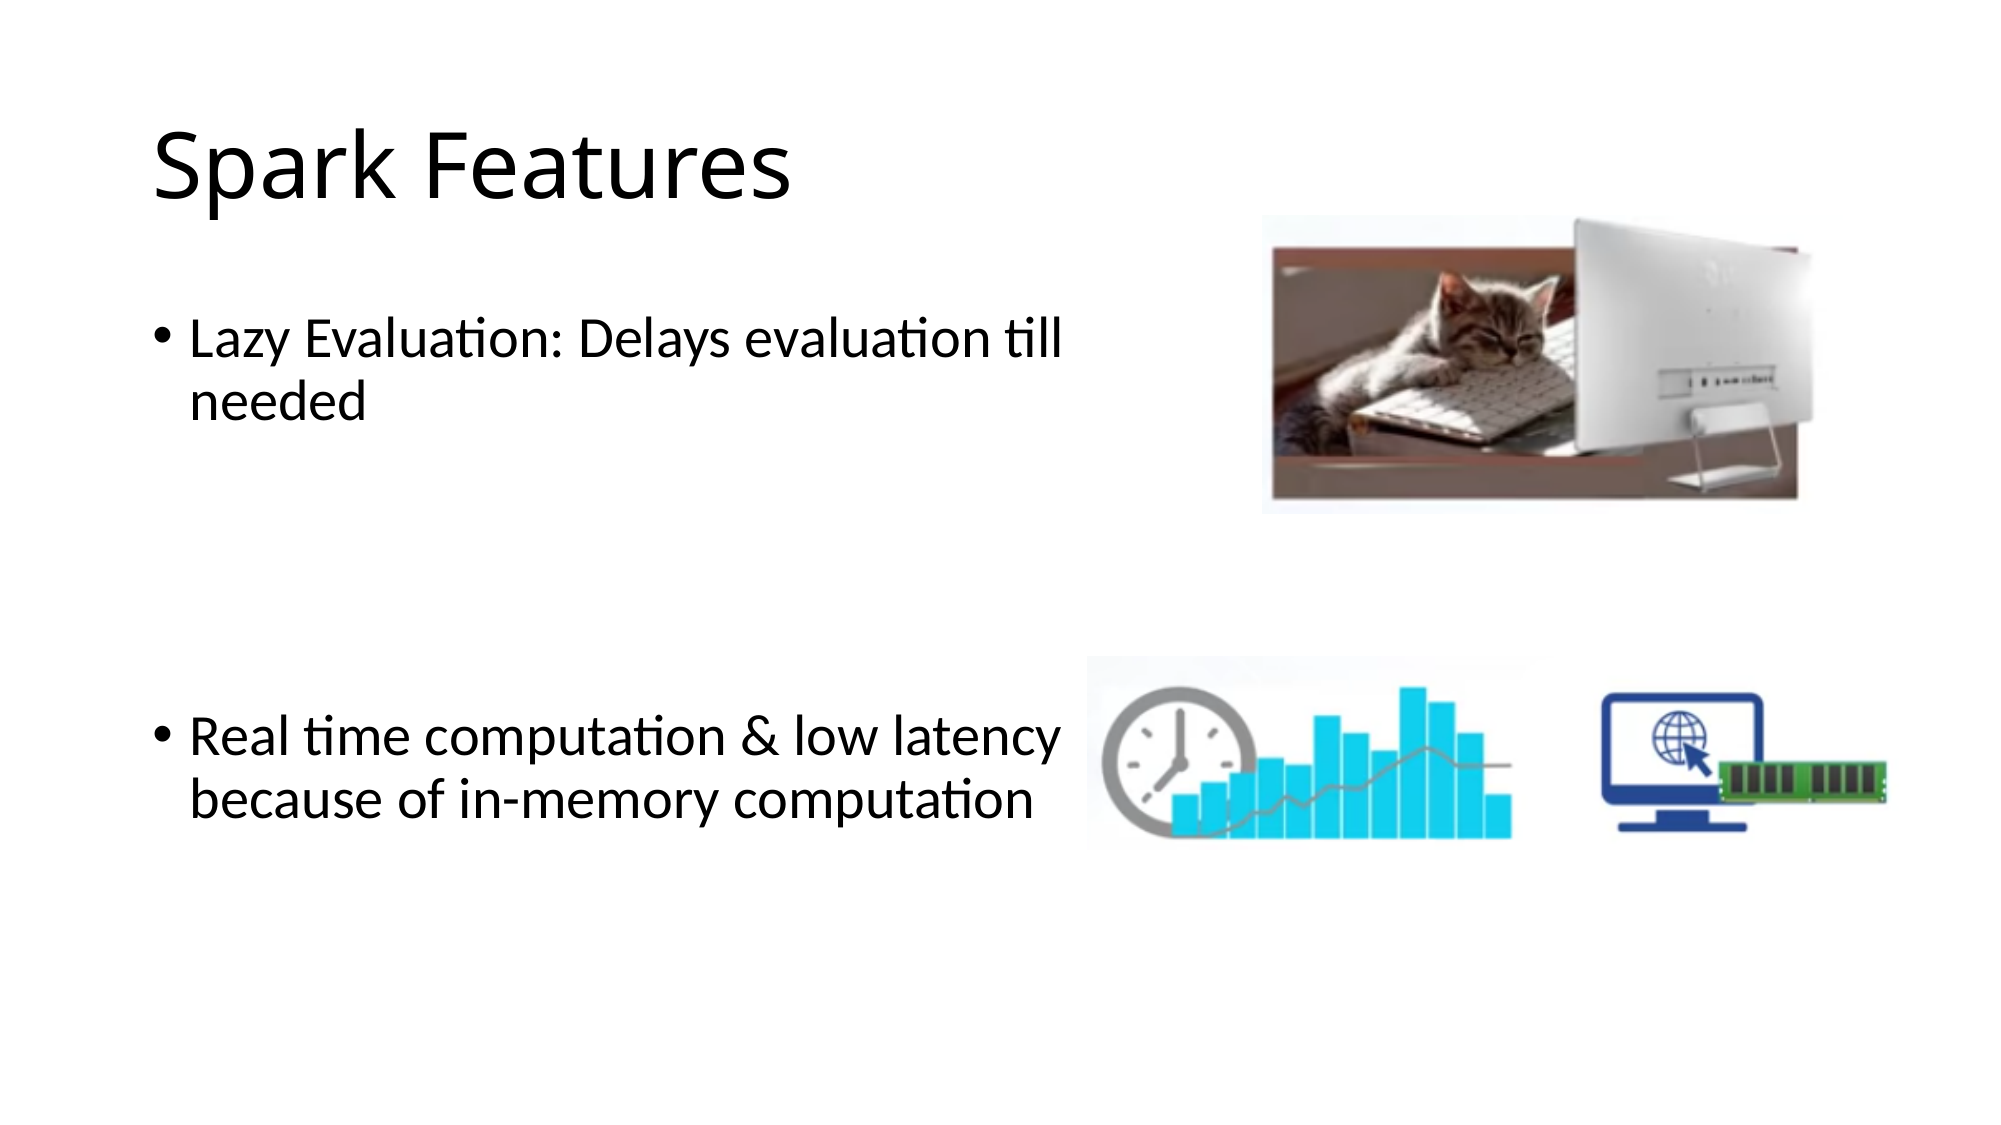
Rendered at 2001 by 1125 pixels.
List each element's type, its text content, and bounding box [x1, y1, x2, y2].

list Lazy Evaluation: Delays evaluation till needed Real time computation & low latency because of in-memory computation [137, 299, 1088, 1014]
picture [1262, 215, 1843, 514]
title Spark Features [137, 59, 1863, 278]
picture [1087, 656, 1915, 851]
